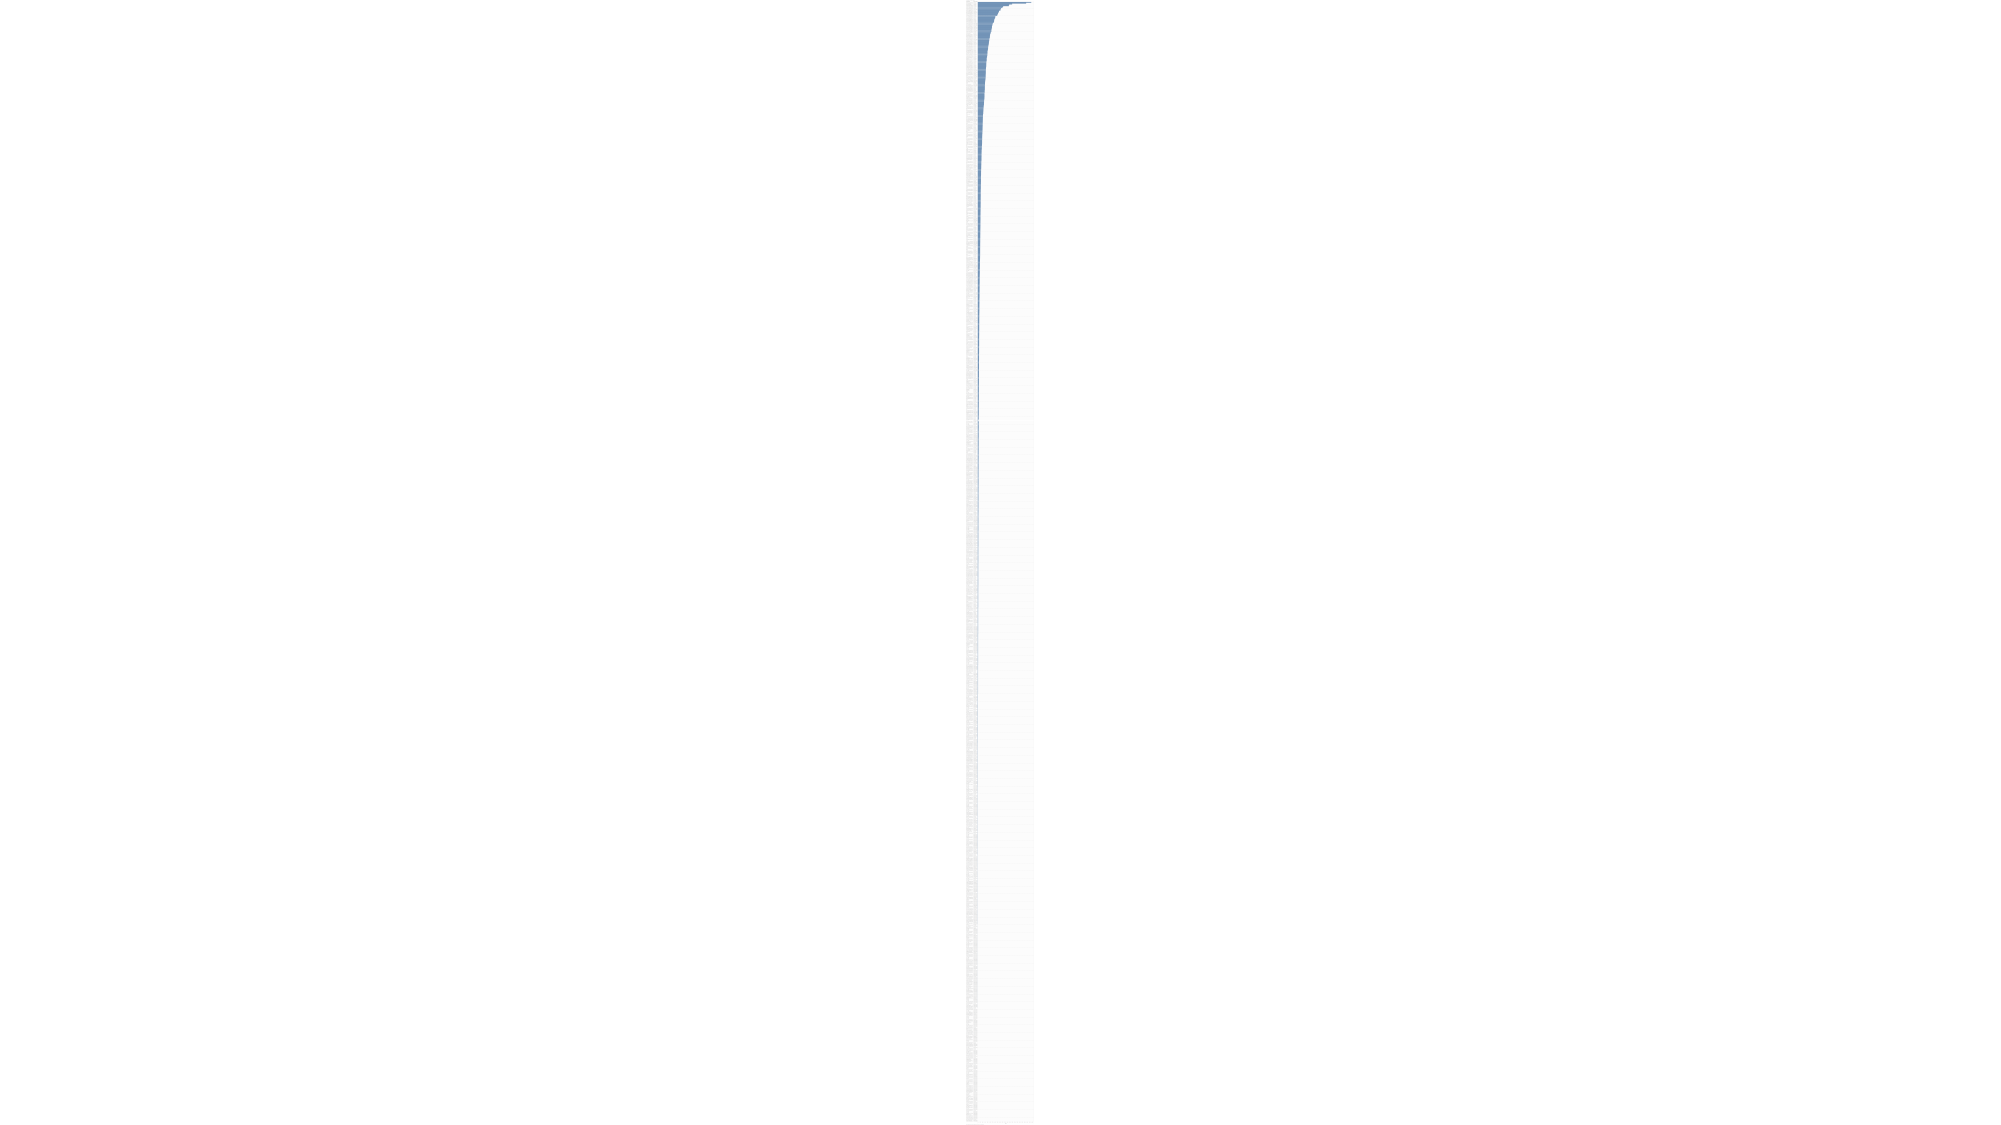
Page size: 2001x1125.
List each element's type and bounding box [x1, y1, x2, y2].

picture [966, 0, 1034, 1125]
